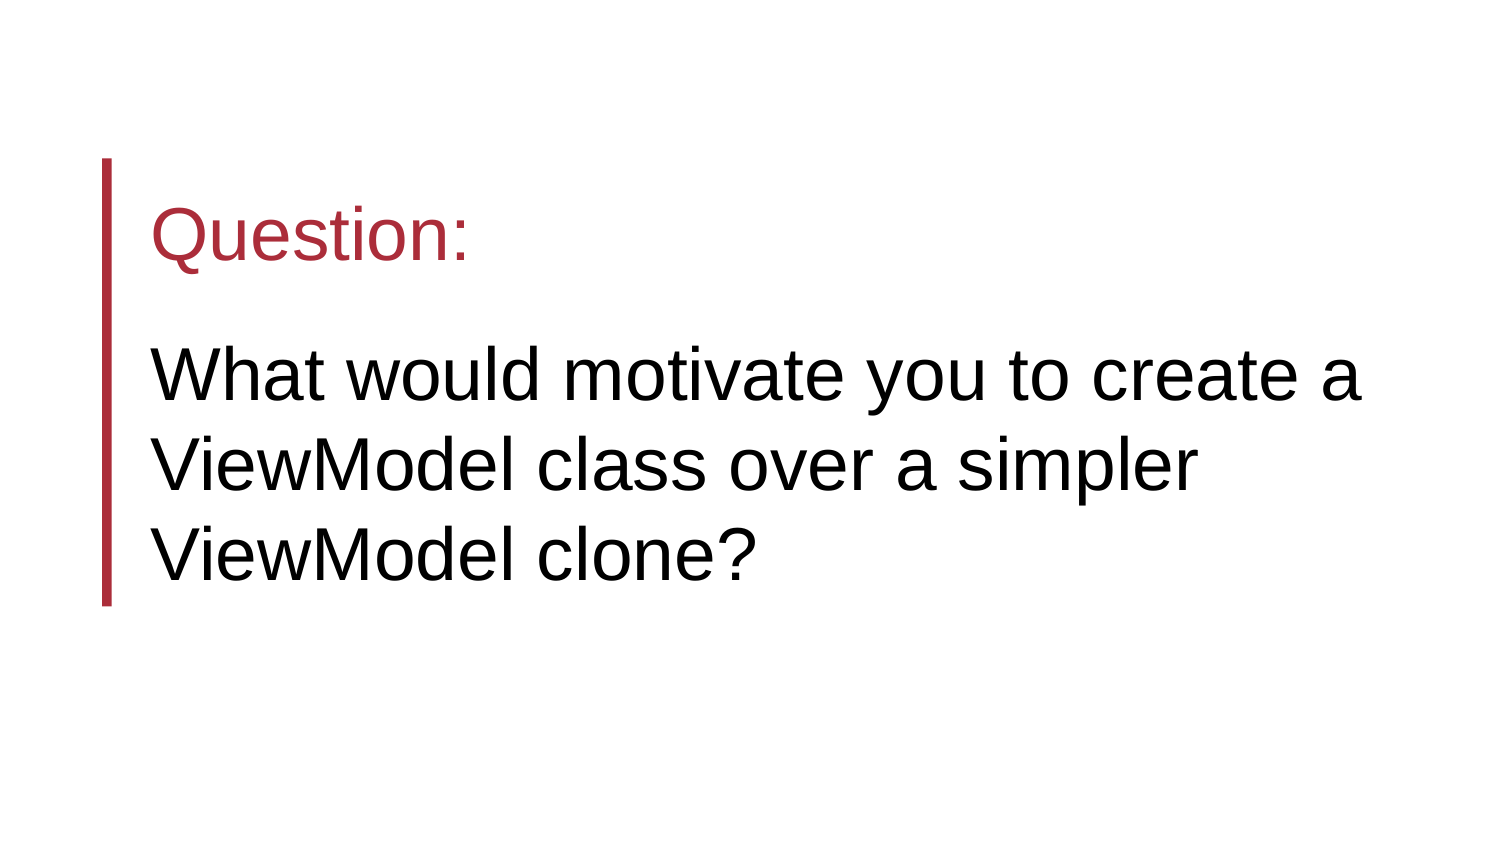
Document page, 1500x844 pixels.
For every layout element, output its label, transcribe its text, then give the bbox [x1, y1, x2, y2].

text_box What would motivate you to create a ViewModel class over a simpler ViewModel clone? [135, 258, 1390, 664]
text_box [102, 158, 112, 607]
text_box Question: [135, 170, 1390, 258]
